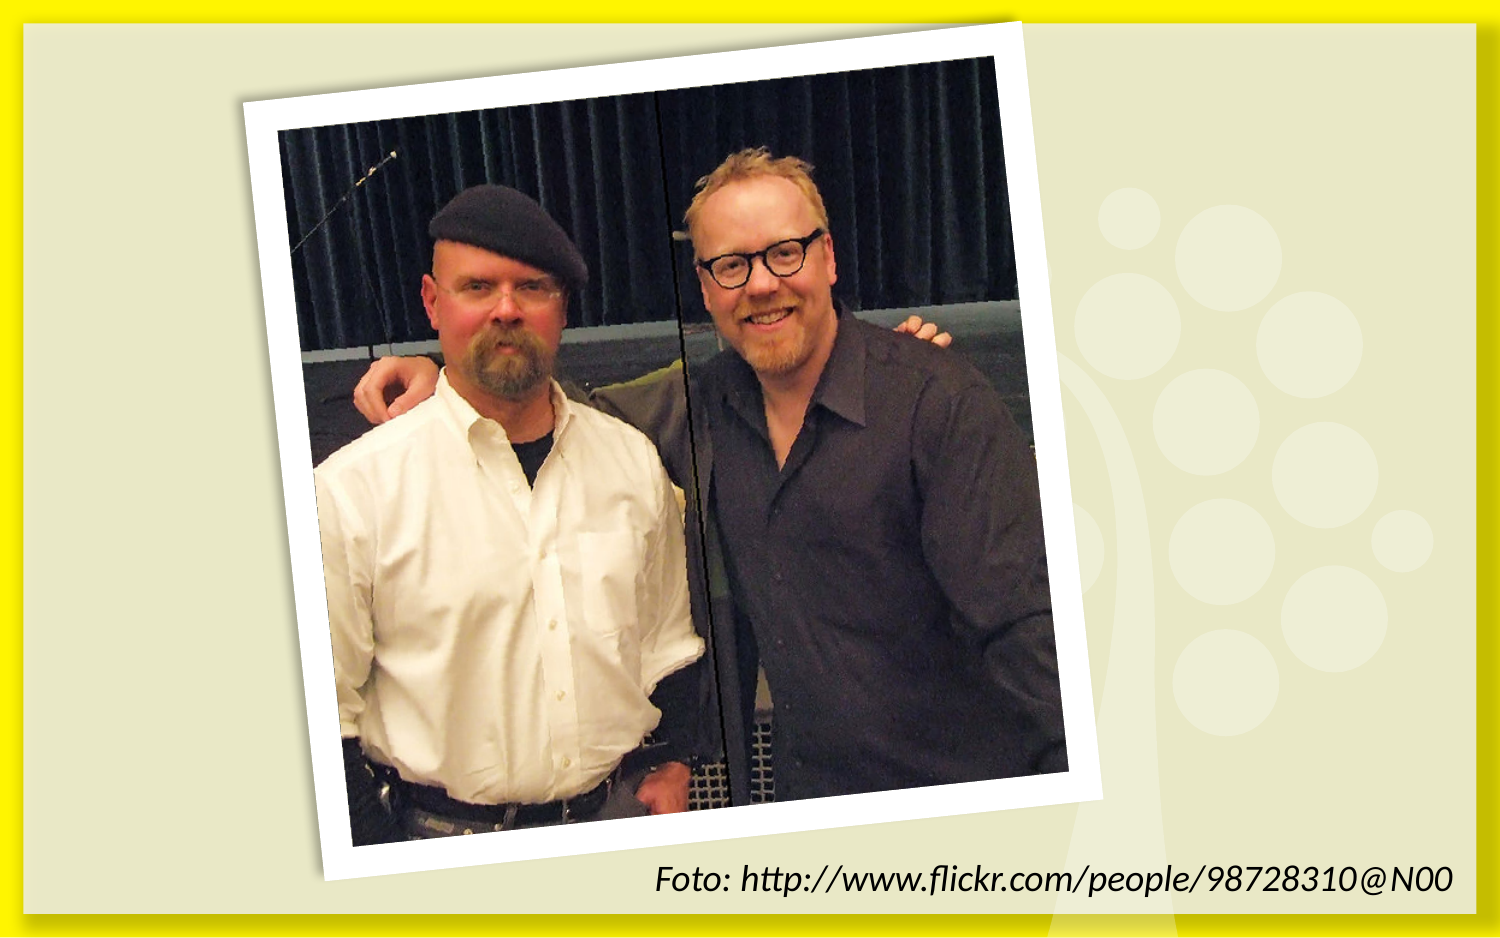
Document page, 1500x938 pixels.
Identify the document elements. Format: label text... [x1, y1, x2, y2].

text_box Foto: http://www.flickr.com/people/98728310@N00 [490, 846, 1468, 907]
picture [279, 56, 1068, 846]
